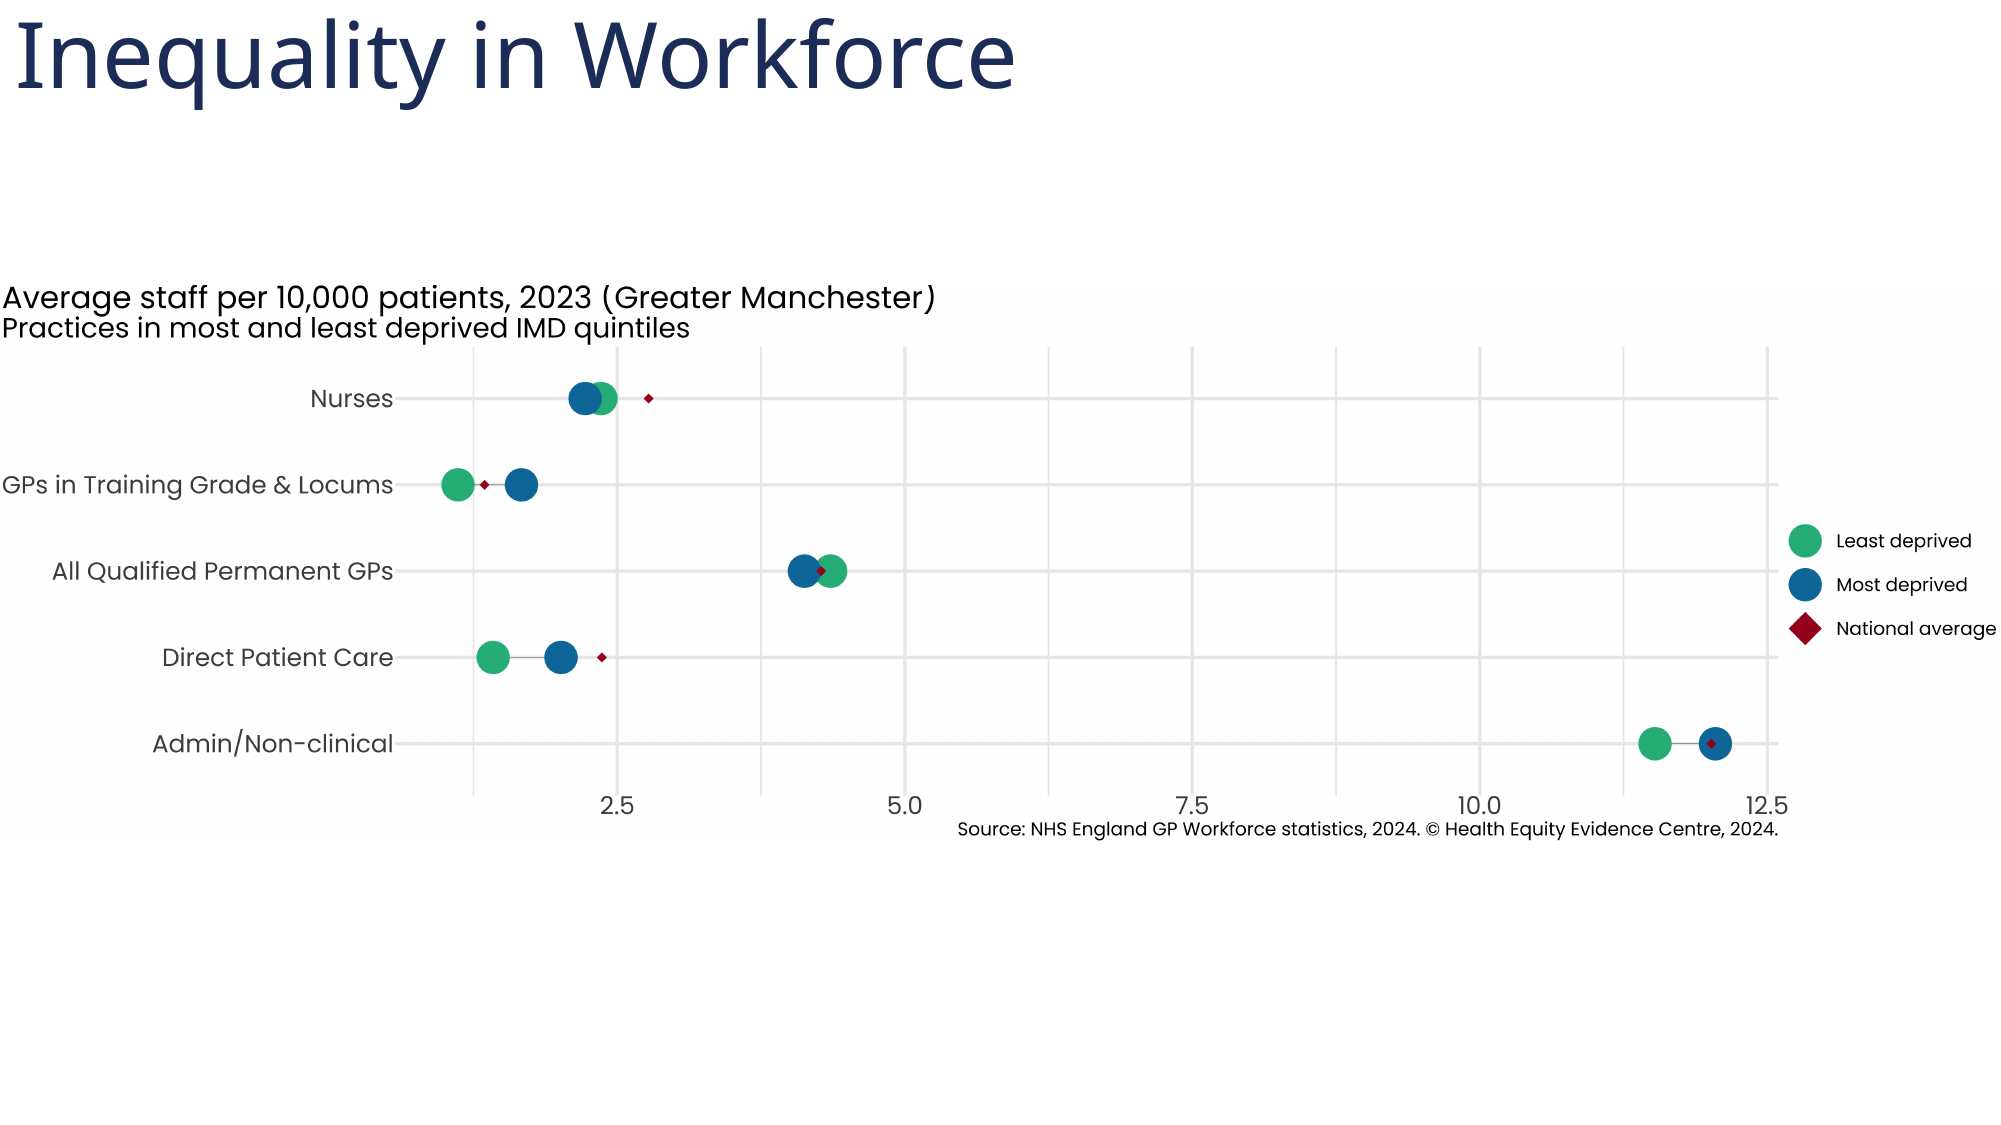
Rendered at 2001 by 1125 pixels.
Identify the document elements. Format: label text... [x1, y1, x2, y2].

picture [0, 284, 2000, 843]
title Inequality in Workforce [0, 0, 2000, 119]
